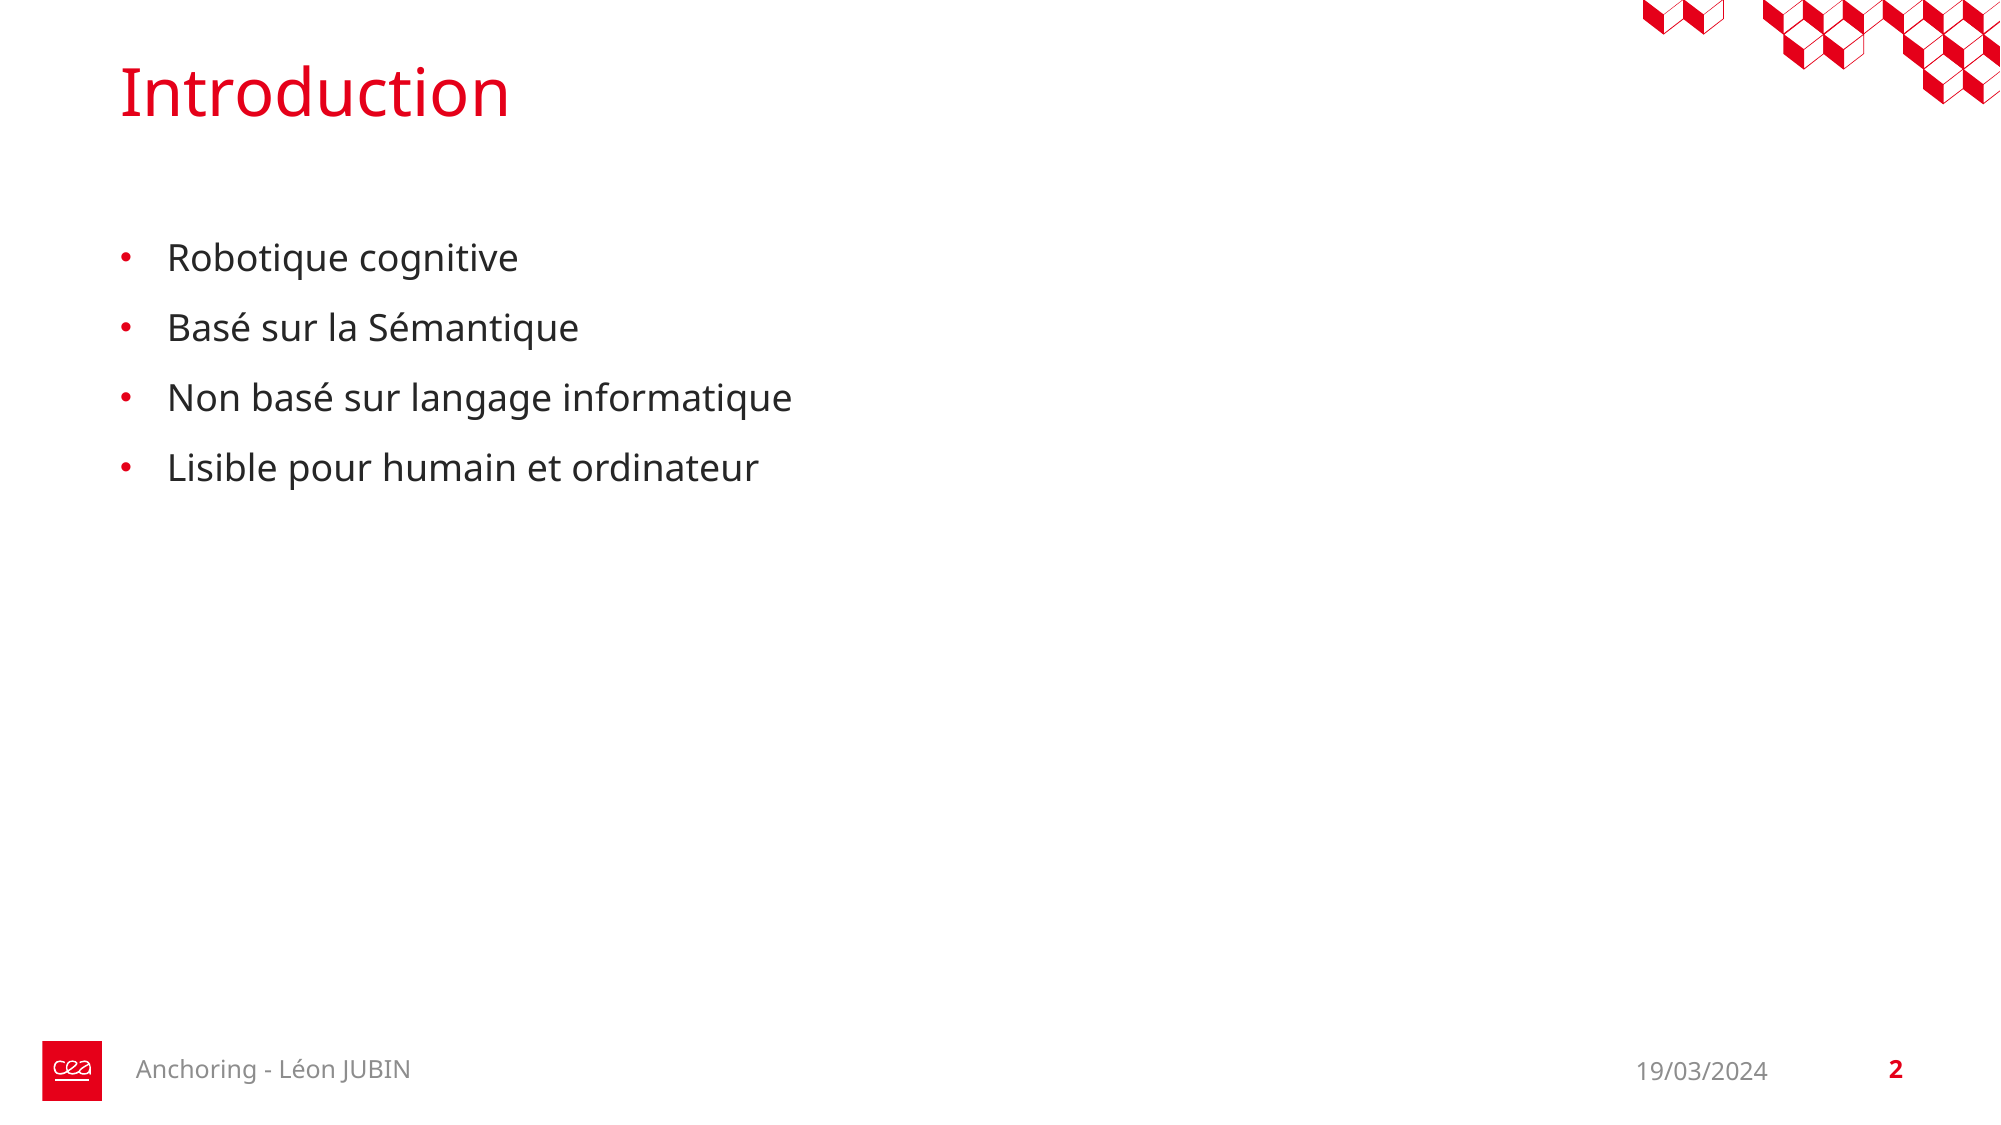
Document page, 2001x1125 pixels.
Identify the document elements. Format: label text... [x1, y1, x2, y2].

slide_number 2 [1804, 1040, 1919, 1101]
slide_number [1579, 1040, 1783, 1101]
footer Anchoring - Léon JUBIN [120, 1040, 1571, 1101]
title Introduction [120, 51, 1880, 195]
list Robotique cognitive Basé sur la Sémantique Non basé sur langage informatique Lisible pour humain et ordinateur [120, 226, 1880, 970]
